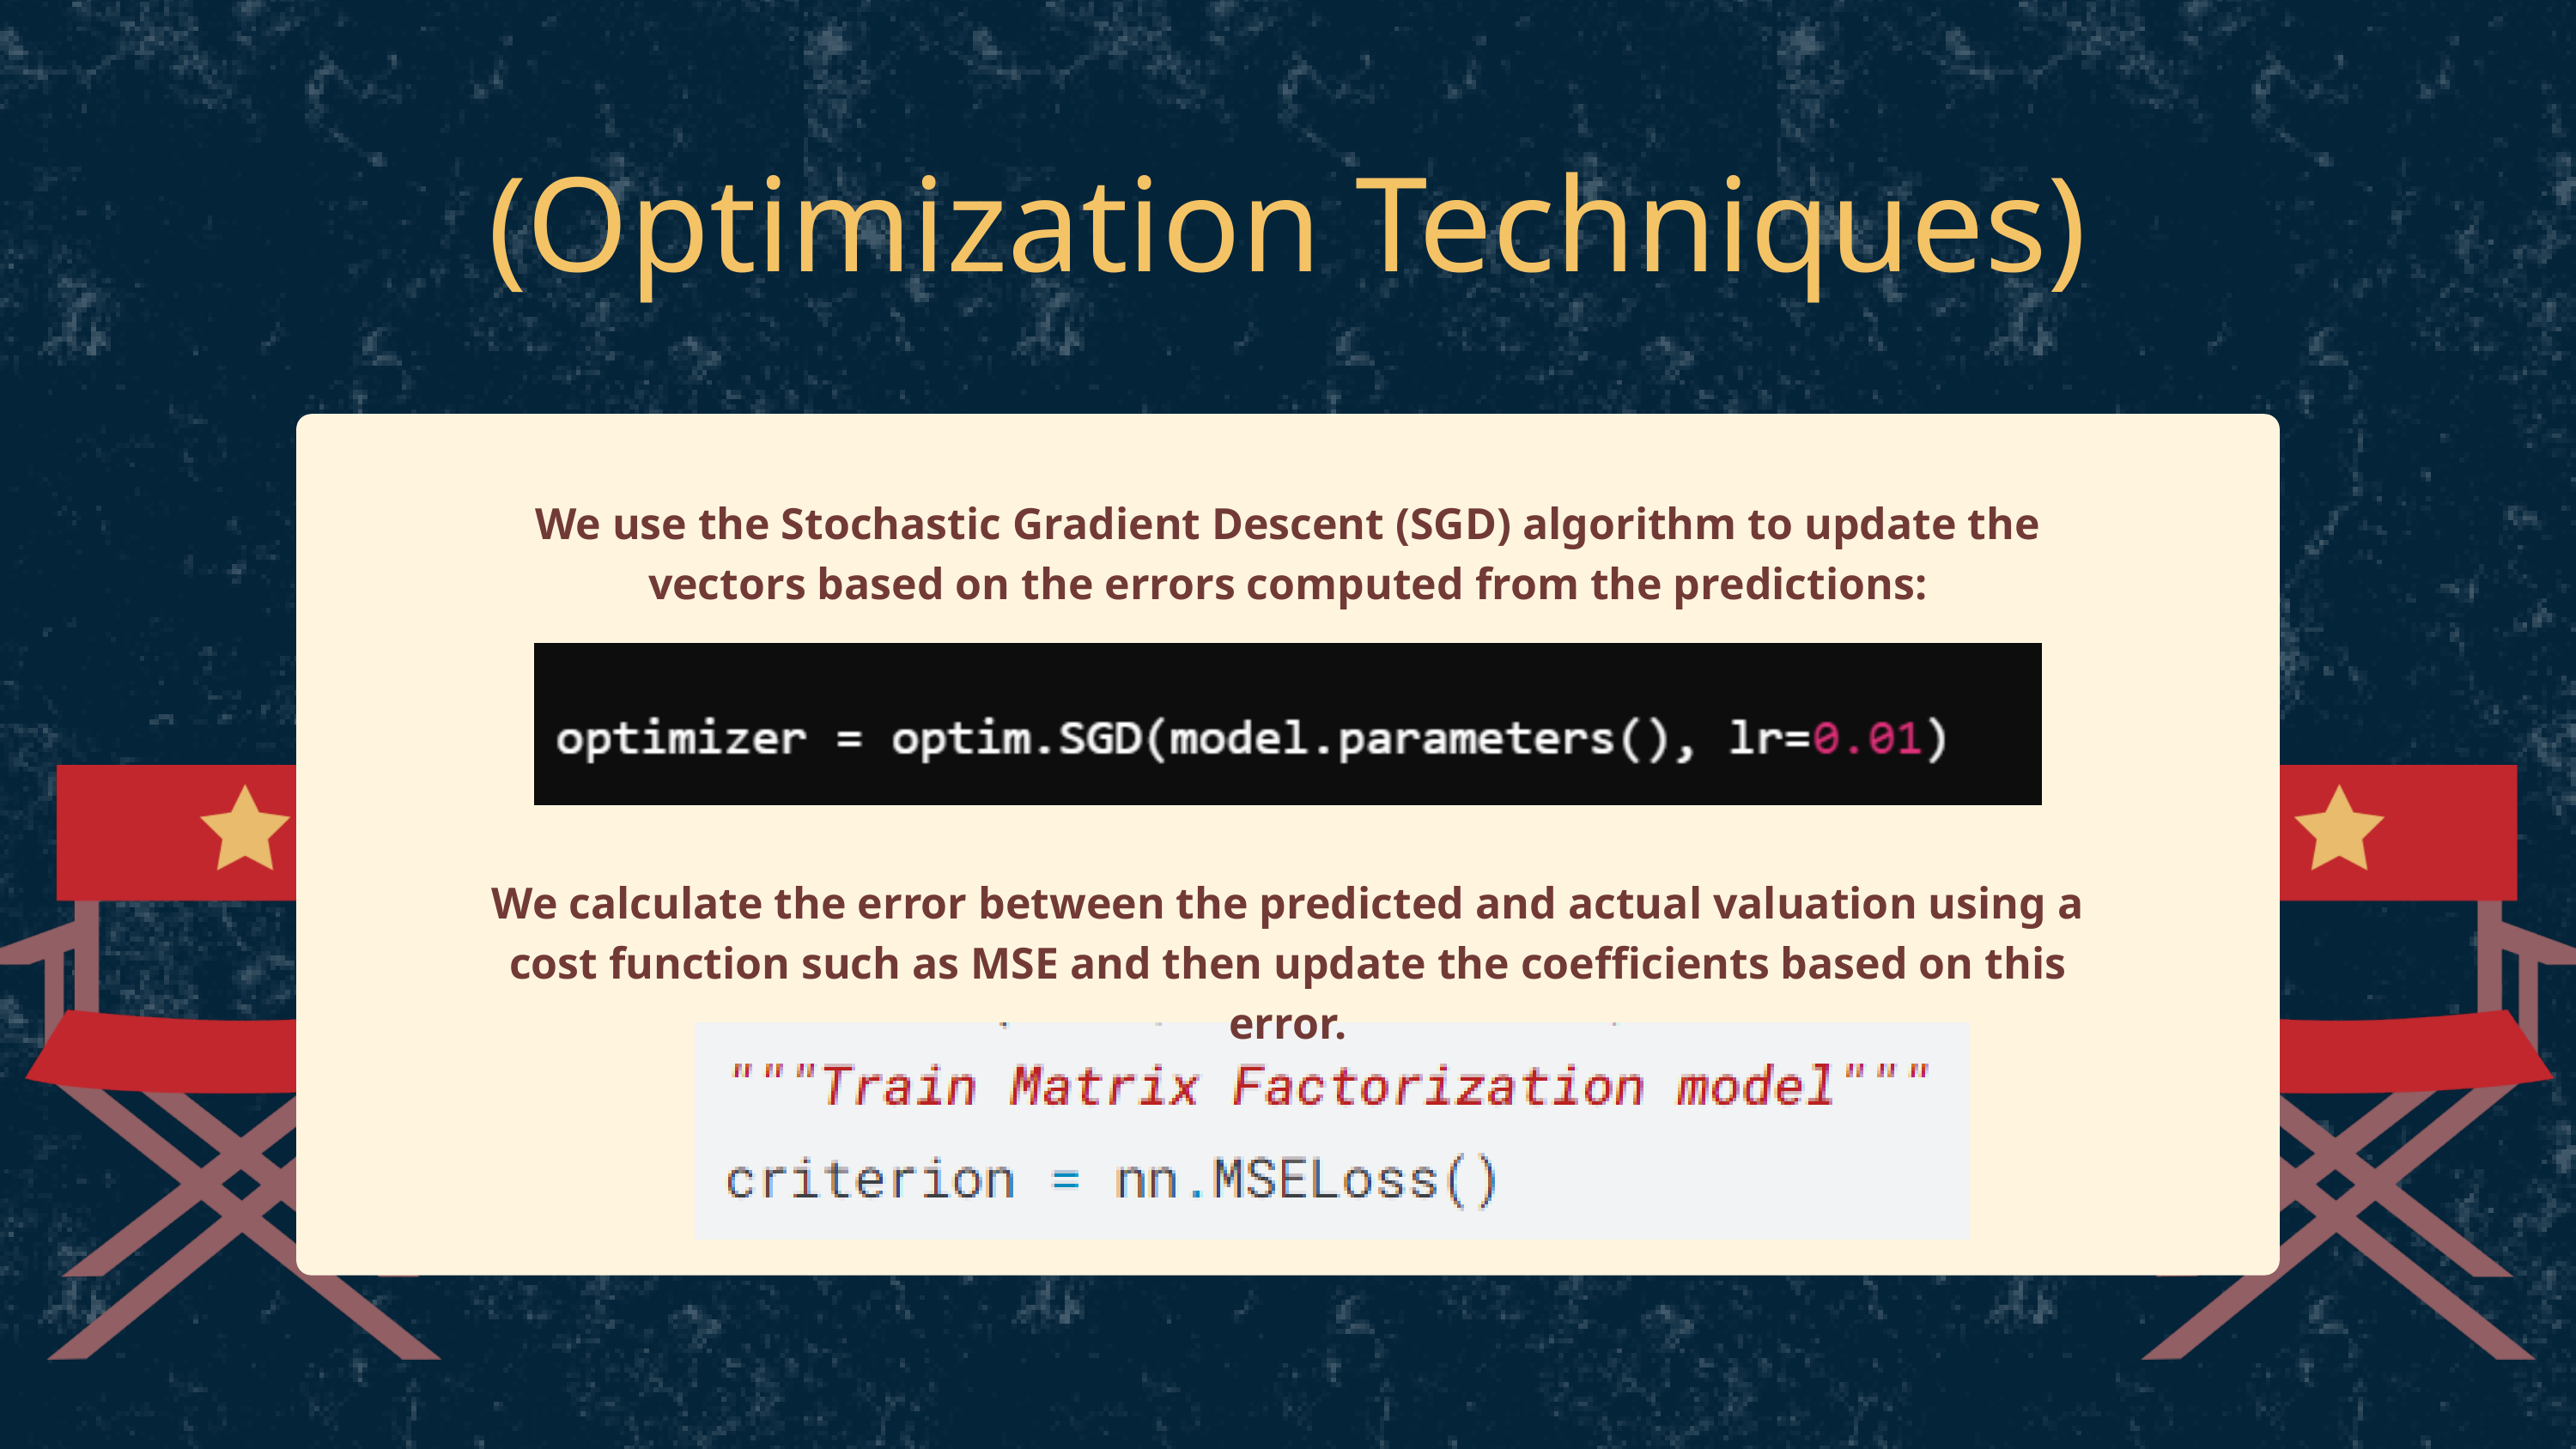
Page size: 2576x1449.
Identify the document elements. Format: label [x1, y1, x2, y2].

text_box [0, 0, 2576, 1449]
text_box [295, 413, 2281, 1276]
